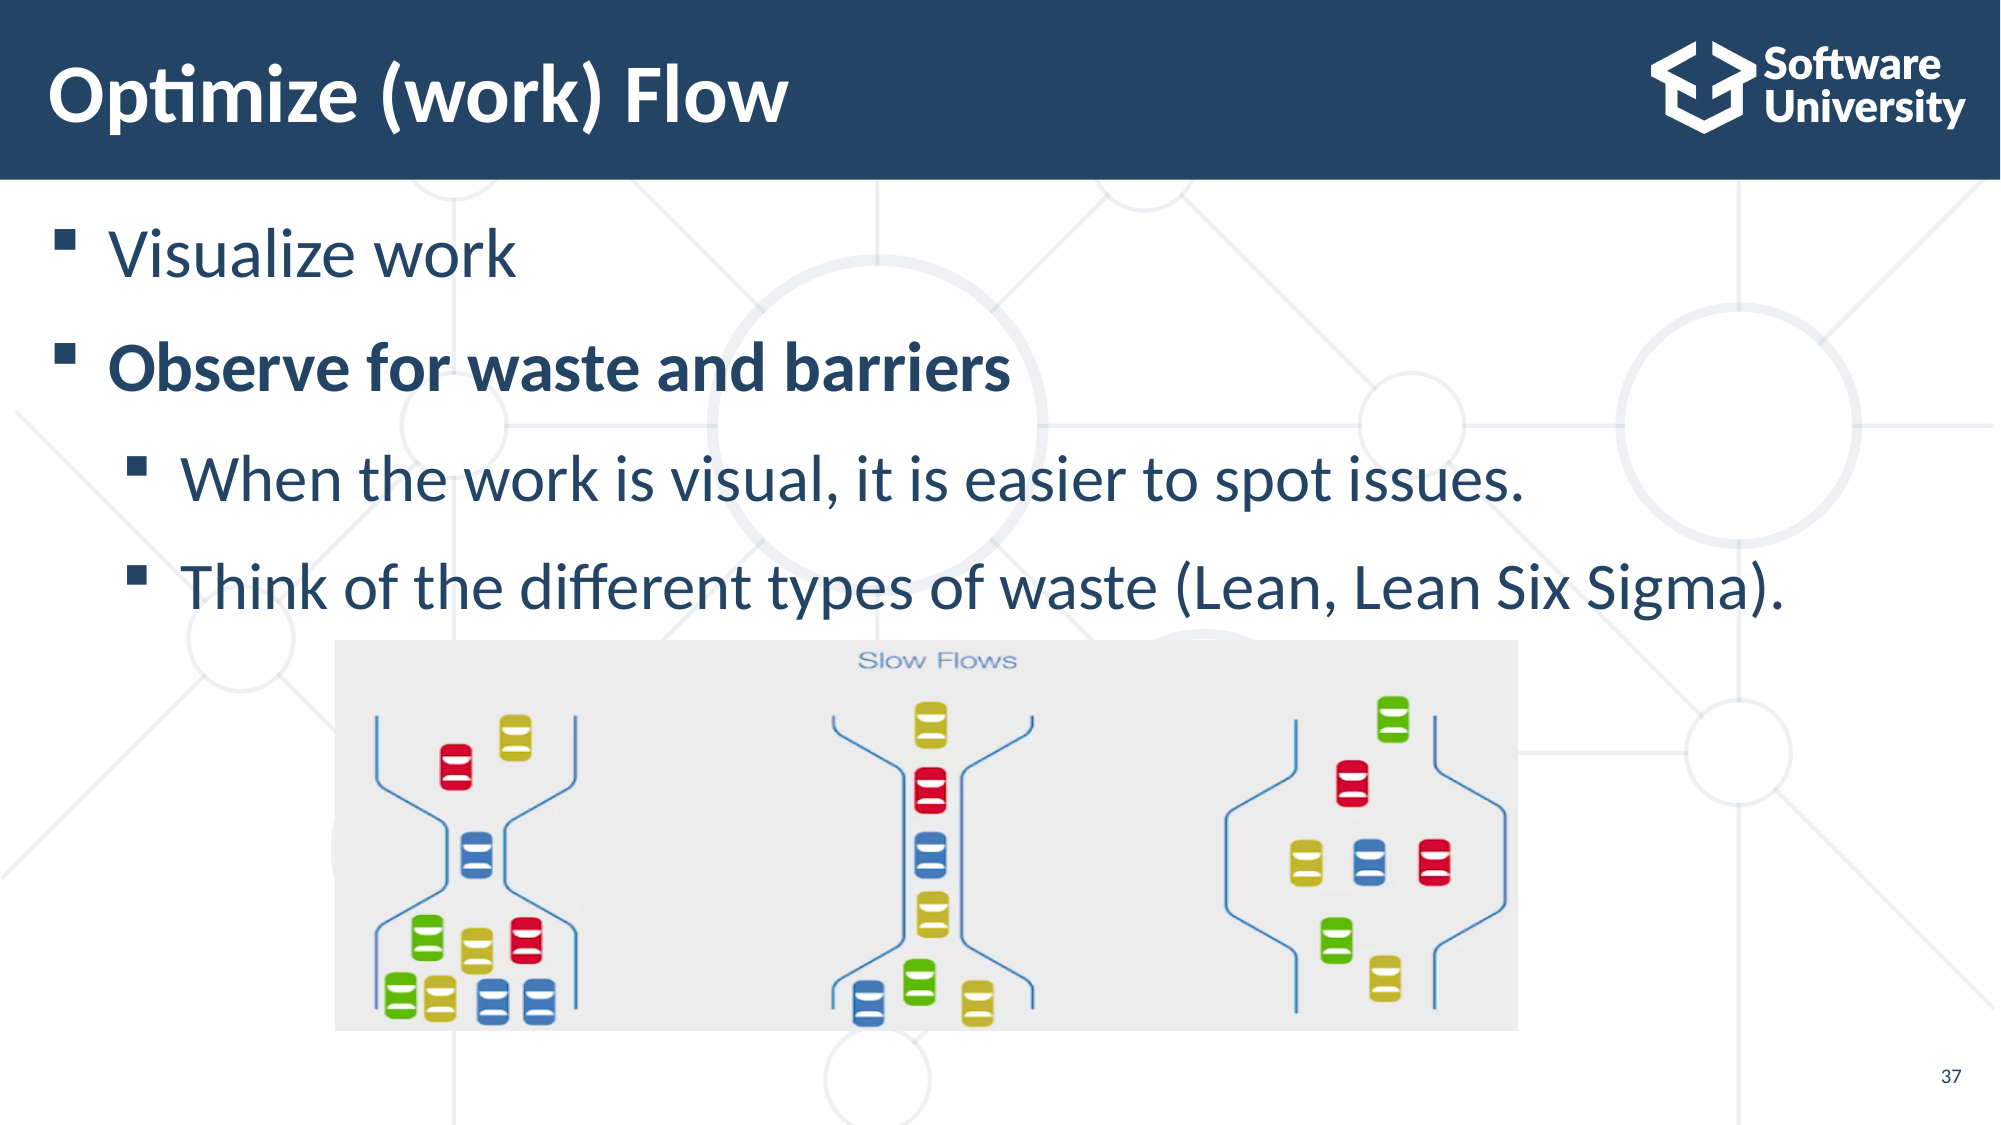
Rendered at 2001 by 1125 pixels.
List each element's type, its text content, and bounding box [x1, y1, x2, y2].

title Optimize (work) Flow [31, 16, 1625, 162]
picture [334, 640, 1519, 1031]
picture [1651, 41, 1966, 134]
list Visualize work Observe for waste and barriers When the work is visual, it is easier to spot issues. Think of the different types of waste (Lean, Lean Six Sigma). [31, 196, 1970, 1104]
slide_number 37 [1897, 1049, 1968, 1101]
